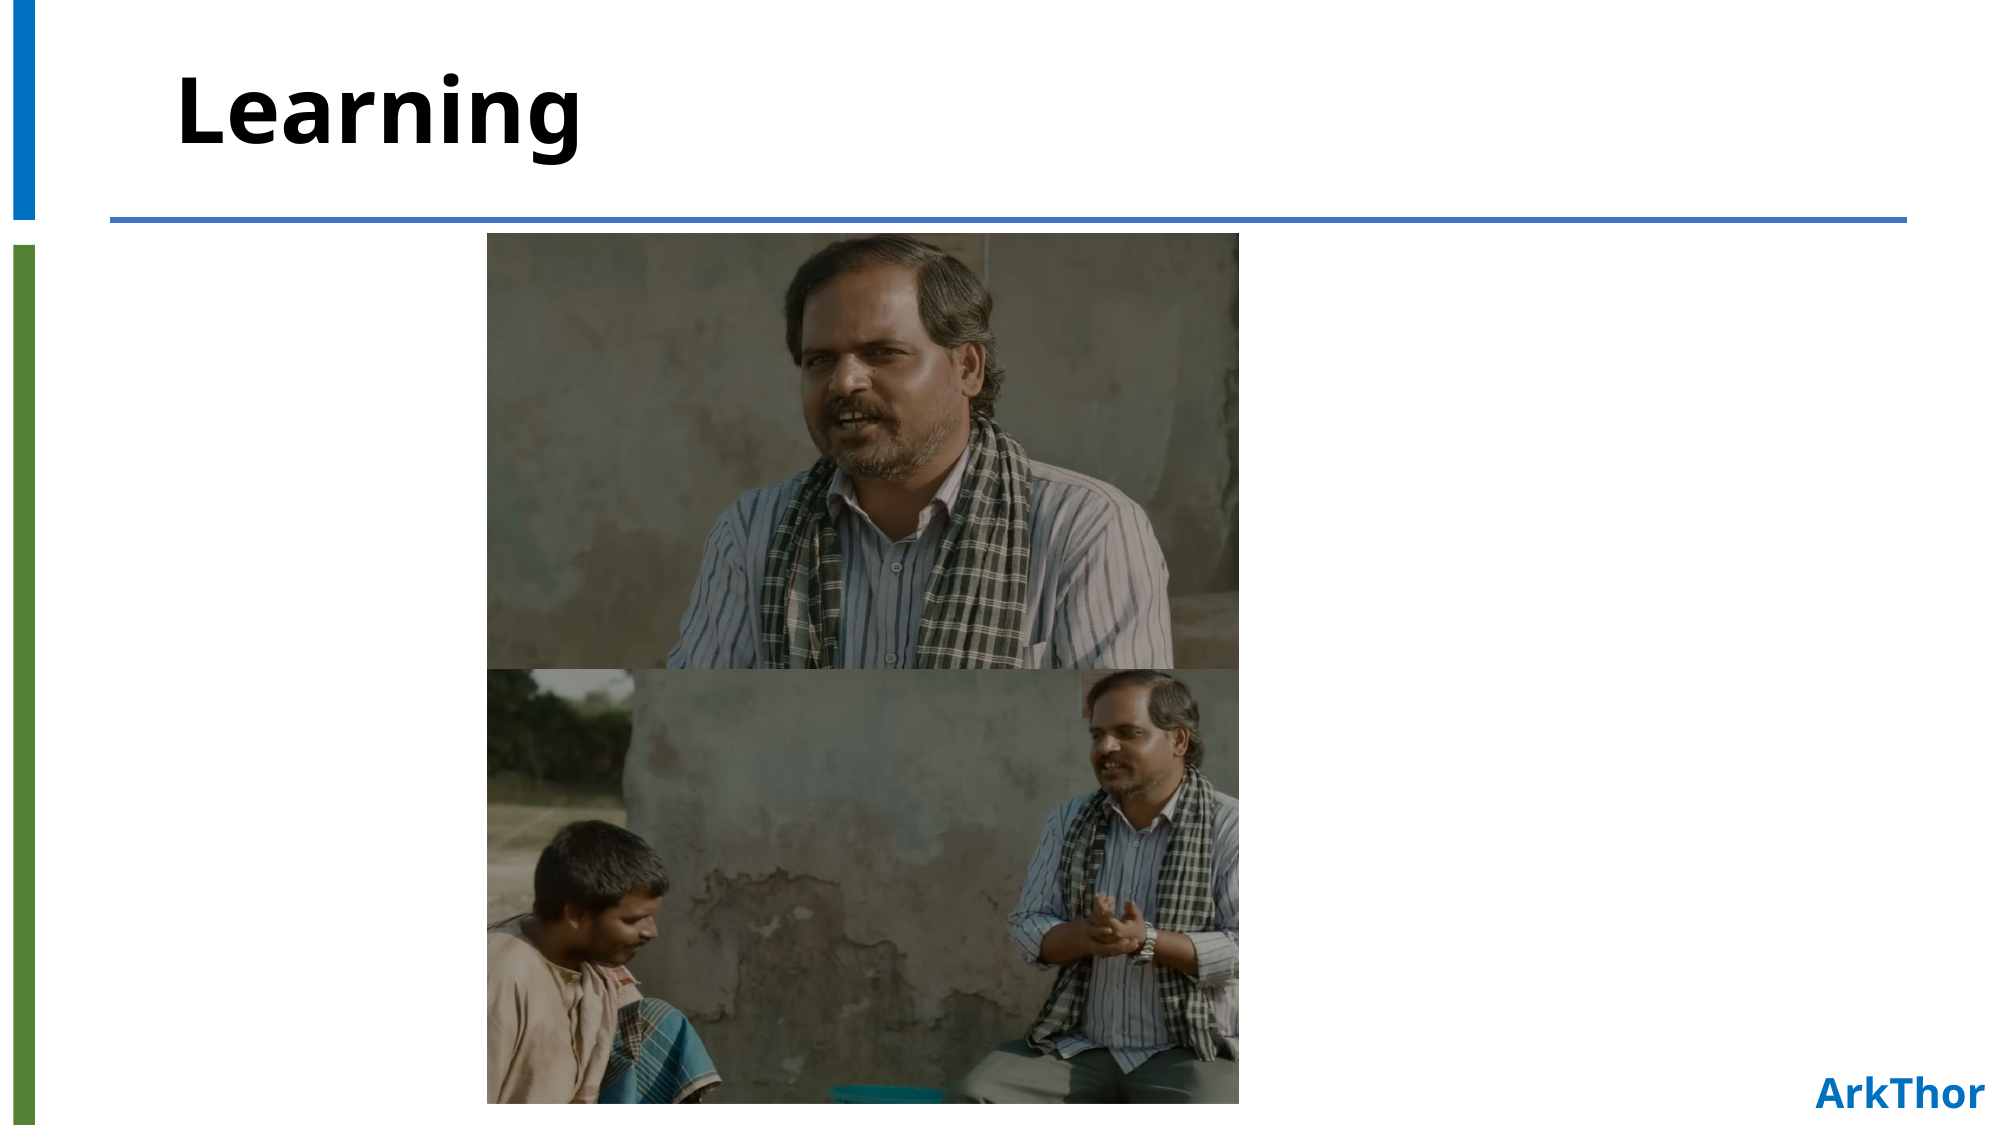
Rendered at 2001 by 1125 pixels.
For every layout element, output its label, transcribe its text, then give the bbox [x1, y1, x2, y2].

text_box [12, 0, 36, 221]
text_box [12, 244, 36, 1125]
picture [487, 233, 1239, 1104]
title Learning [135, 21, 1861, 207]
text_box ArkThor [1800, 1059, 2000, 1125]
